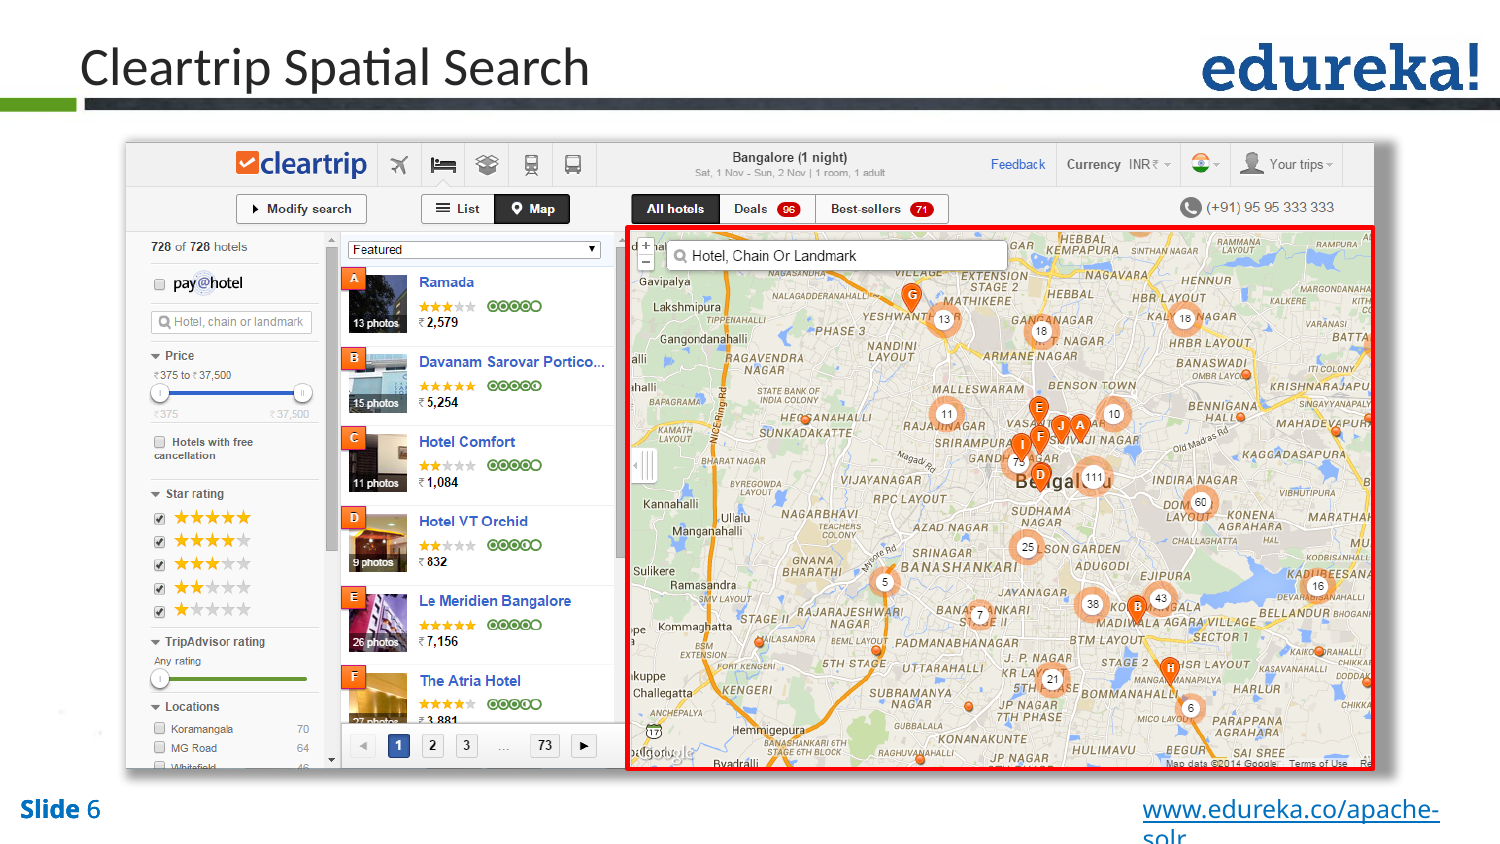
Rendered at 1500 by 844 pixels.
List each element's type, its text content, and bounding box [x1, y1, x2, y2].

text_box Cleartrip Spatial Search [65, 23, 1081, 104]
picture [0, 0, 1500, 844]
picture [1158, 836, 1165, 844]
